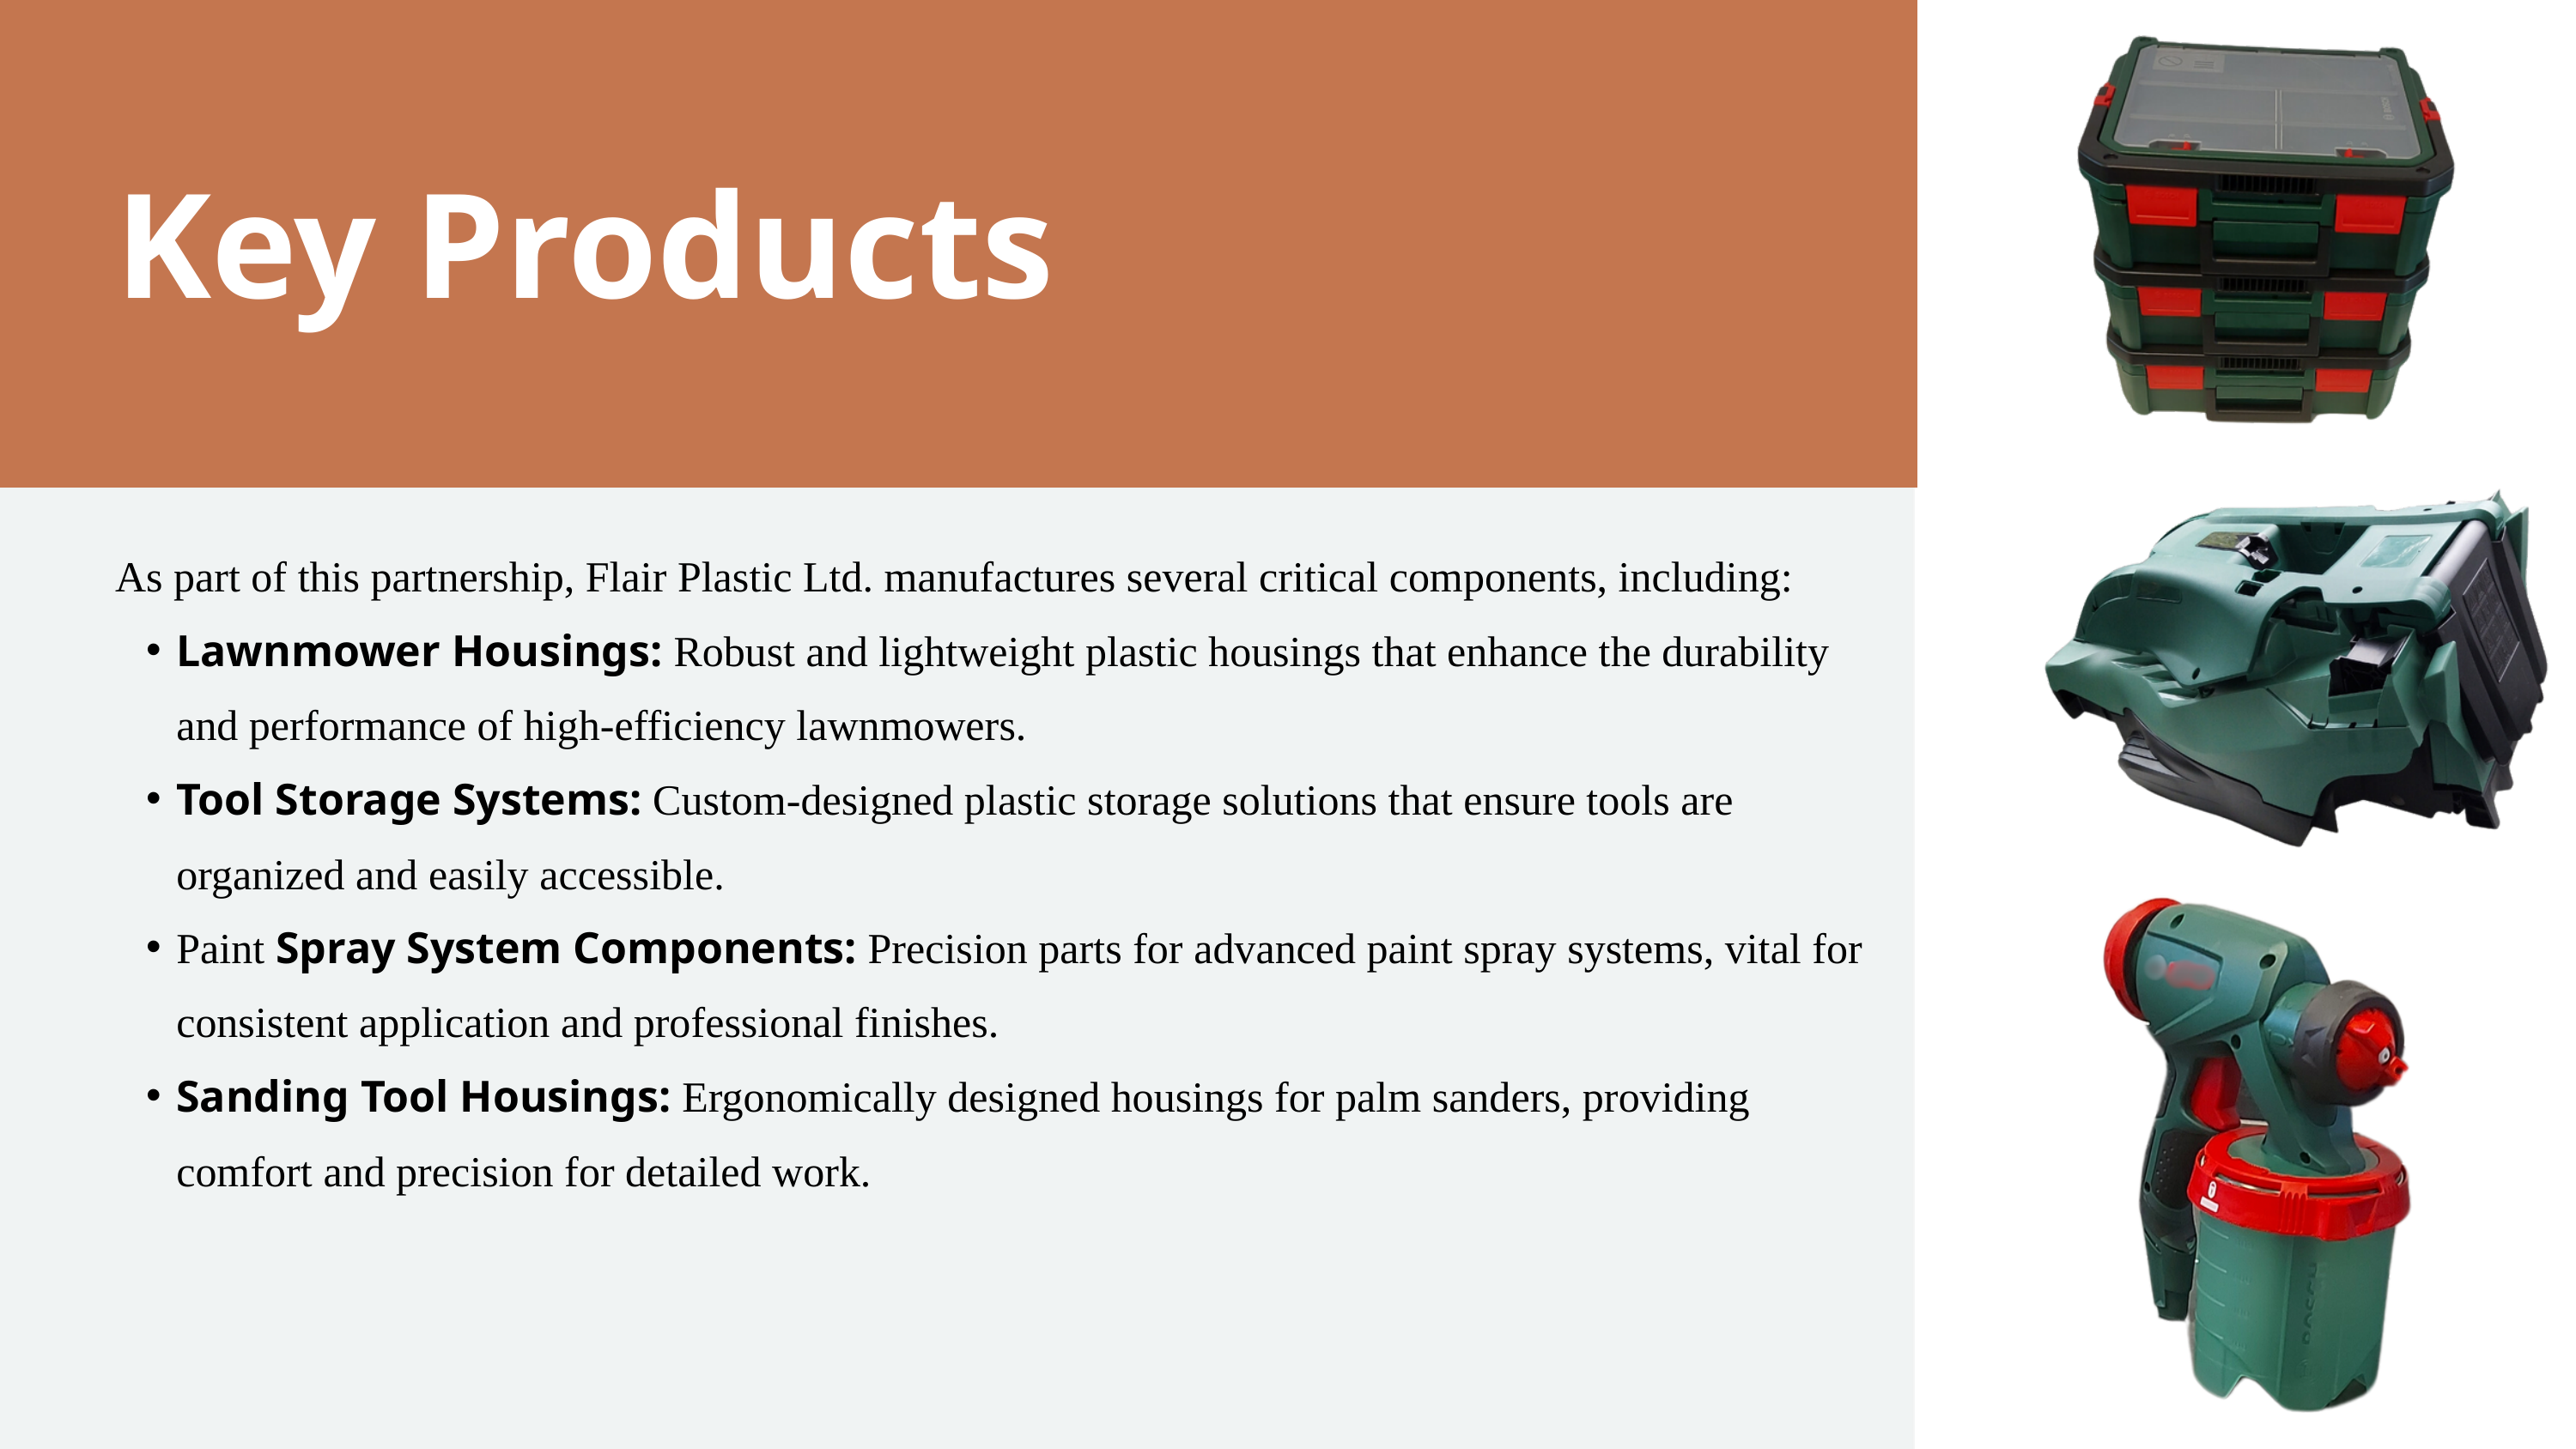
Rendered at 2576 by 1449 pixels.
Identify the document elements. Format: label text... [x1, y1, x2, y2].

text_box [0, 498, 1915, 1449]
text_box As part of this partnership, Flair Plastic Ltd. manufactures several critical components, including: Lawnmower Housings: Robust and lightweight plastic housings that enhance the durability and performance of high-efficiency lawnmowers. Tool Storage Systems: Custom-designed plastic storage solutions that ensure tools are organized and easily accessible. Paint Spray System Components: Precision parts for advanced paint spray systems, vital for consistent application and professional finishes. Sanding Tool Housings: Ergonomically designed housings for palm sanders, providing comfort and precision for detailed work. [115, 526, 1883, 1196]
text_box [1919, 0, 2576, 89]
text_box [0, 0, 1918, 488]
text_box [2087, 887, 2443, 1428]
text_box [1856, 89, 2576, 1142]
